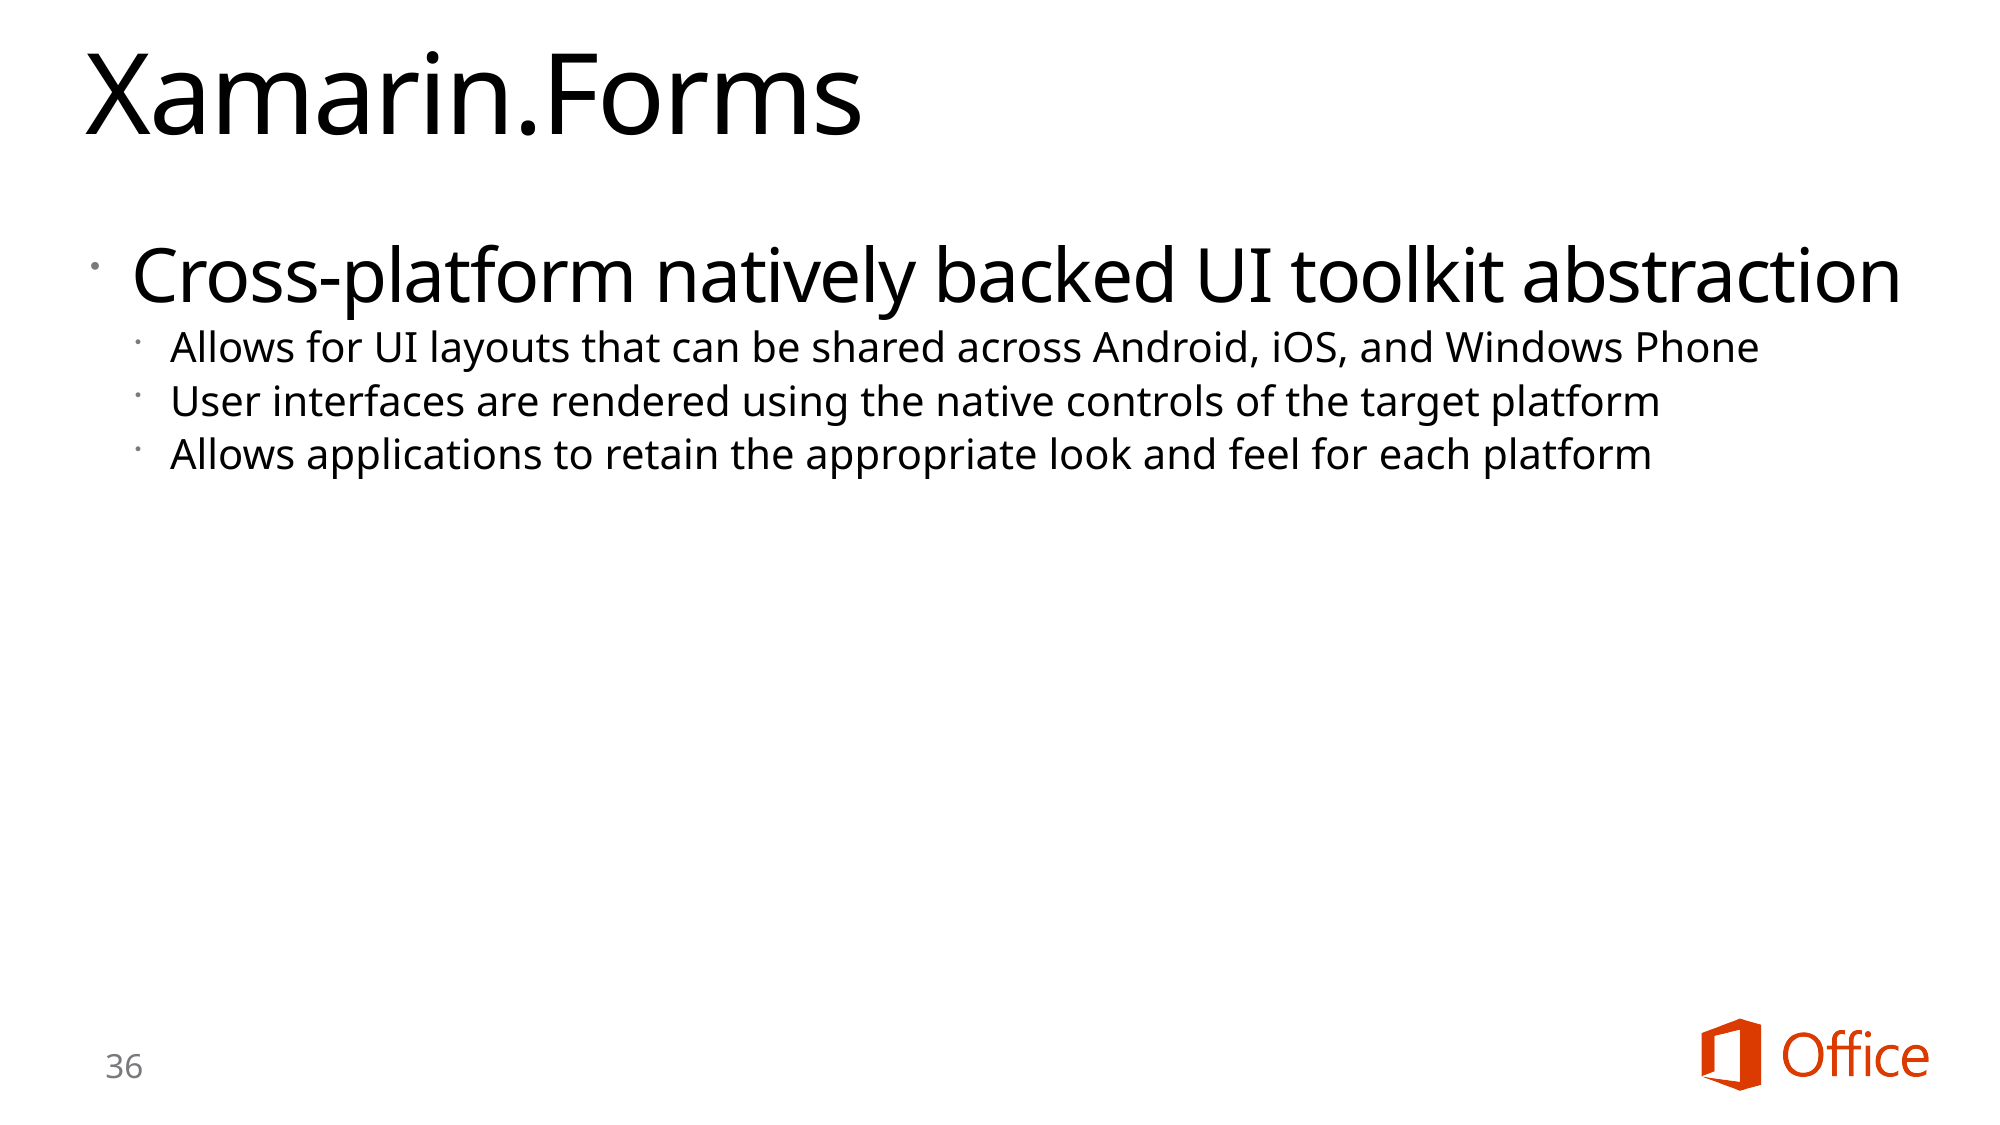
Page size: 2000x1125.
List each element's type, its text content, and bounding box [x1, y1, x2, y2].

list Cross-platform natively backed UI toolkit abstraction Allows for UI layouts that can be shared across Android, iOS, and Windows Phone User interfaces are rendered using the native controls of the target platform Allows applications to retain the appropriate look and feel for each platform [85, 237, 1914, 573]
picture [1670, 987, 1960, 1122]
slide_number 36 [85, 1049, 178, 1086]
title Xamarin.Forms [85, 37, 1914, 161]
